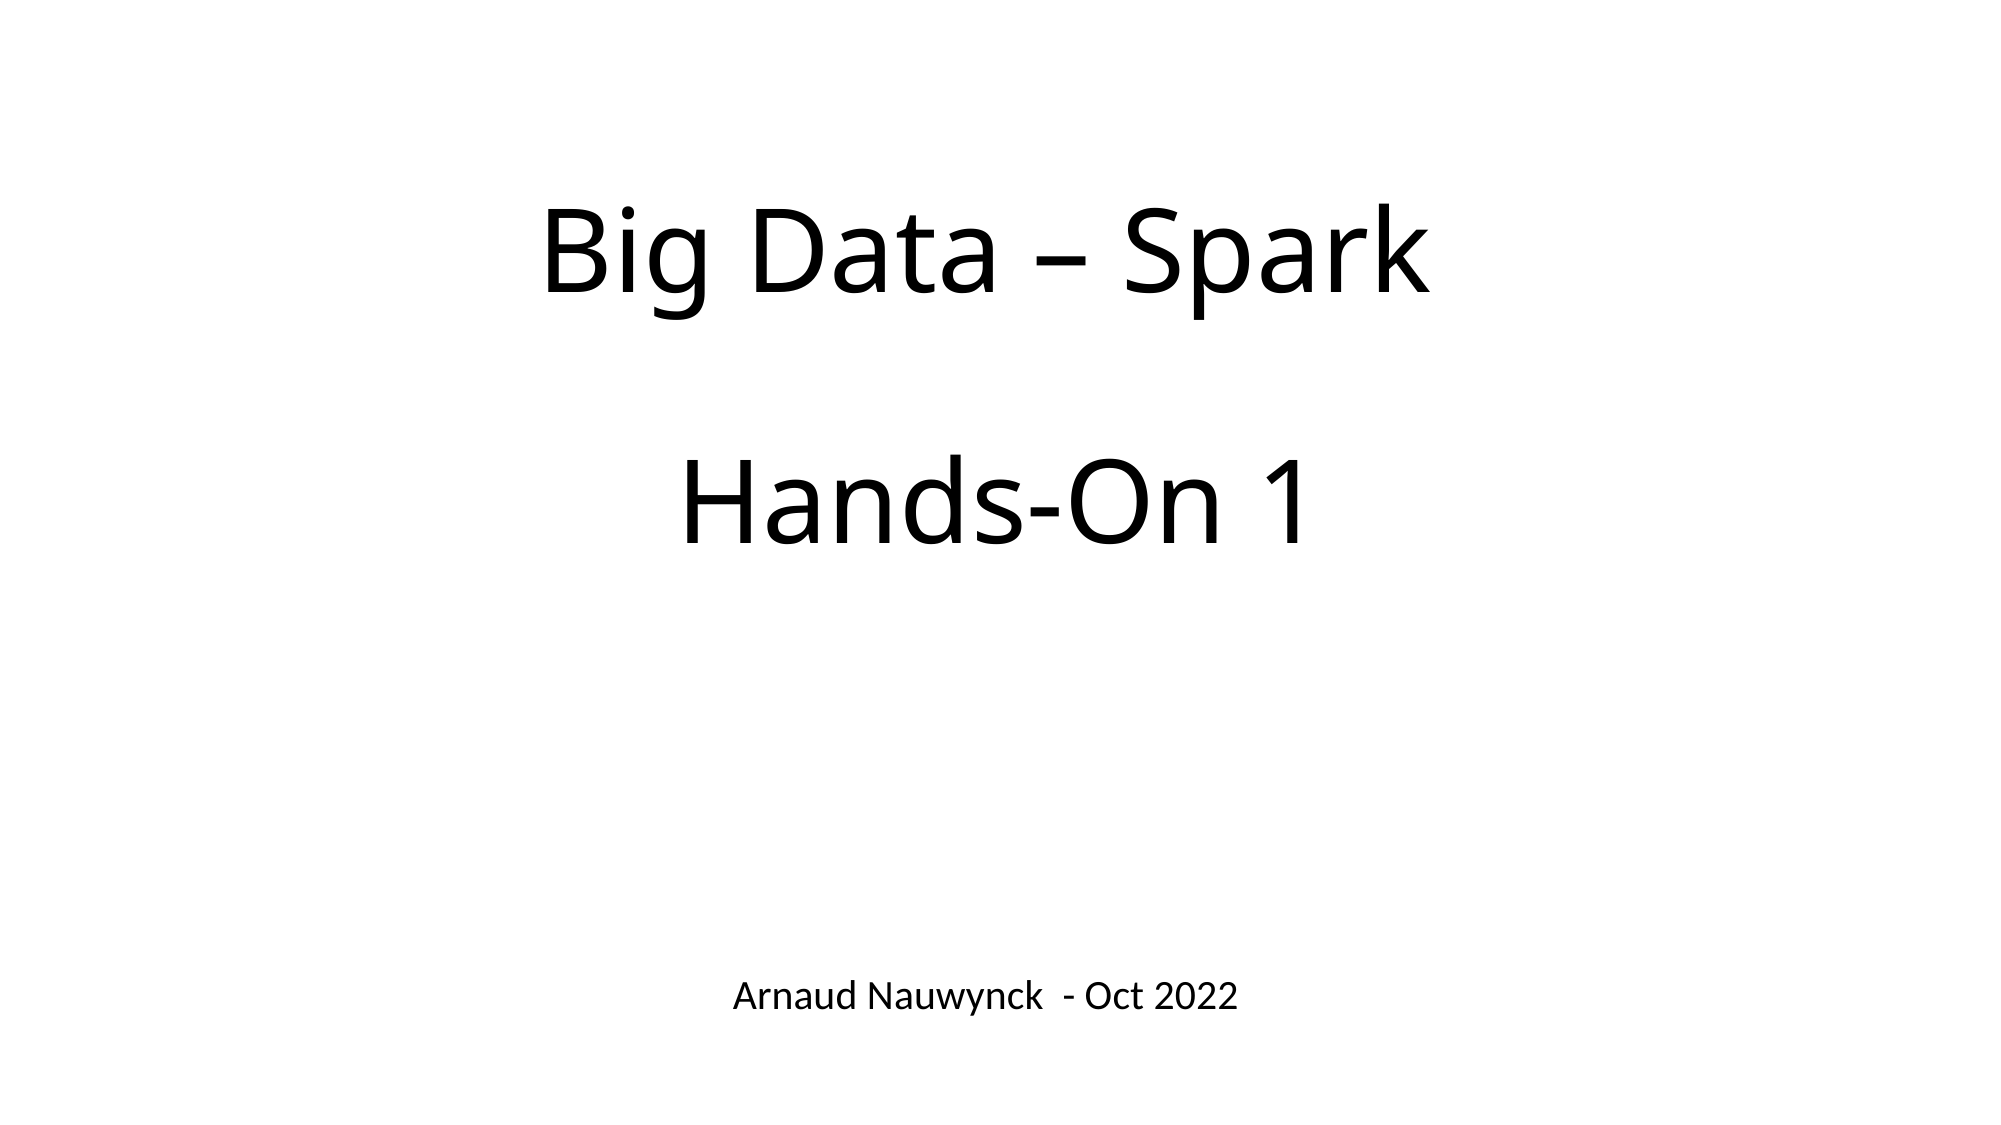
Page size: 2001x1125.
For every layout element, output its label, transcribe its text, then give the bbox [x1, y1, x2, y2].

subtitle Arnaud Nauwynck - Oct 2022 [236, 966, 1737, 1049]
title Big Data – Spark Hands-On 1 [249, 184, 1750, 576]
